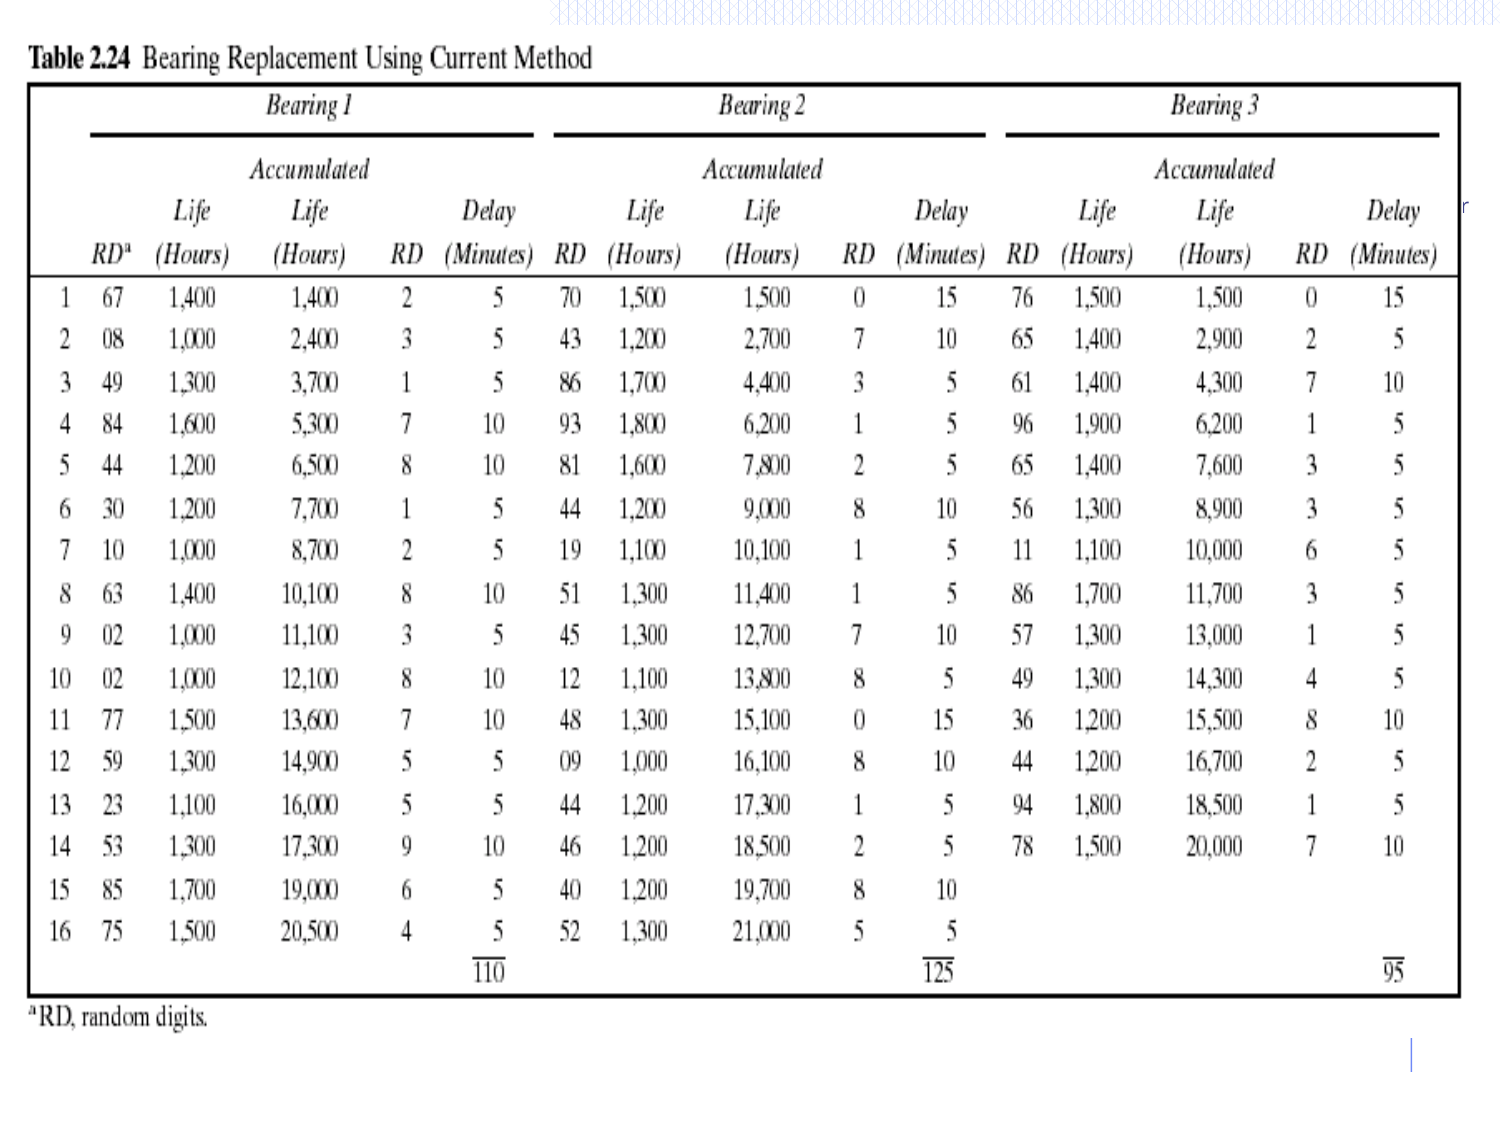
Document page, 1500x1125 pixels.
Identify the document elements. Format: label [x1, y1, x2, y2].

picture [24, 37, 1463, 1038]
